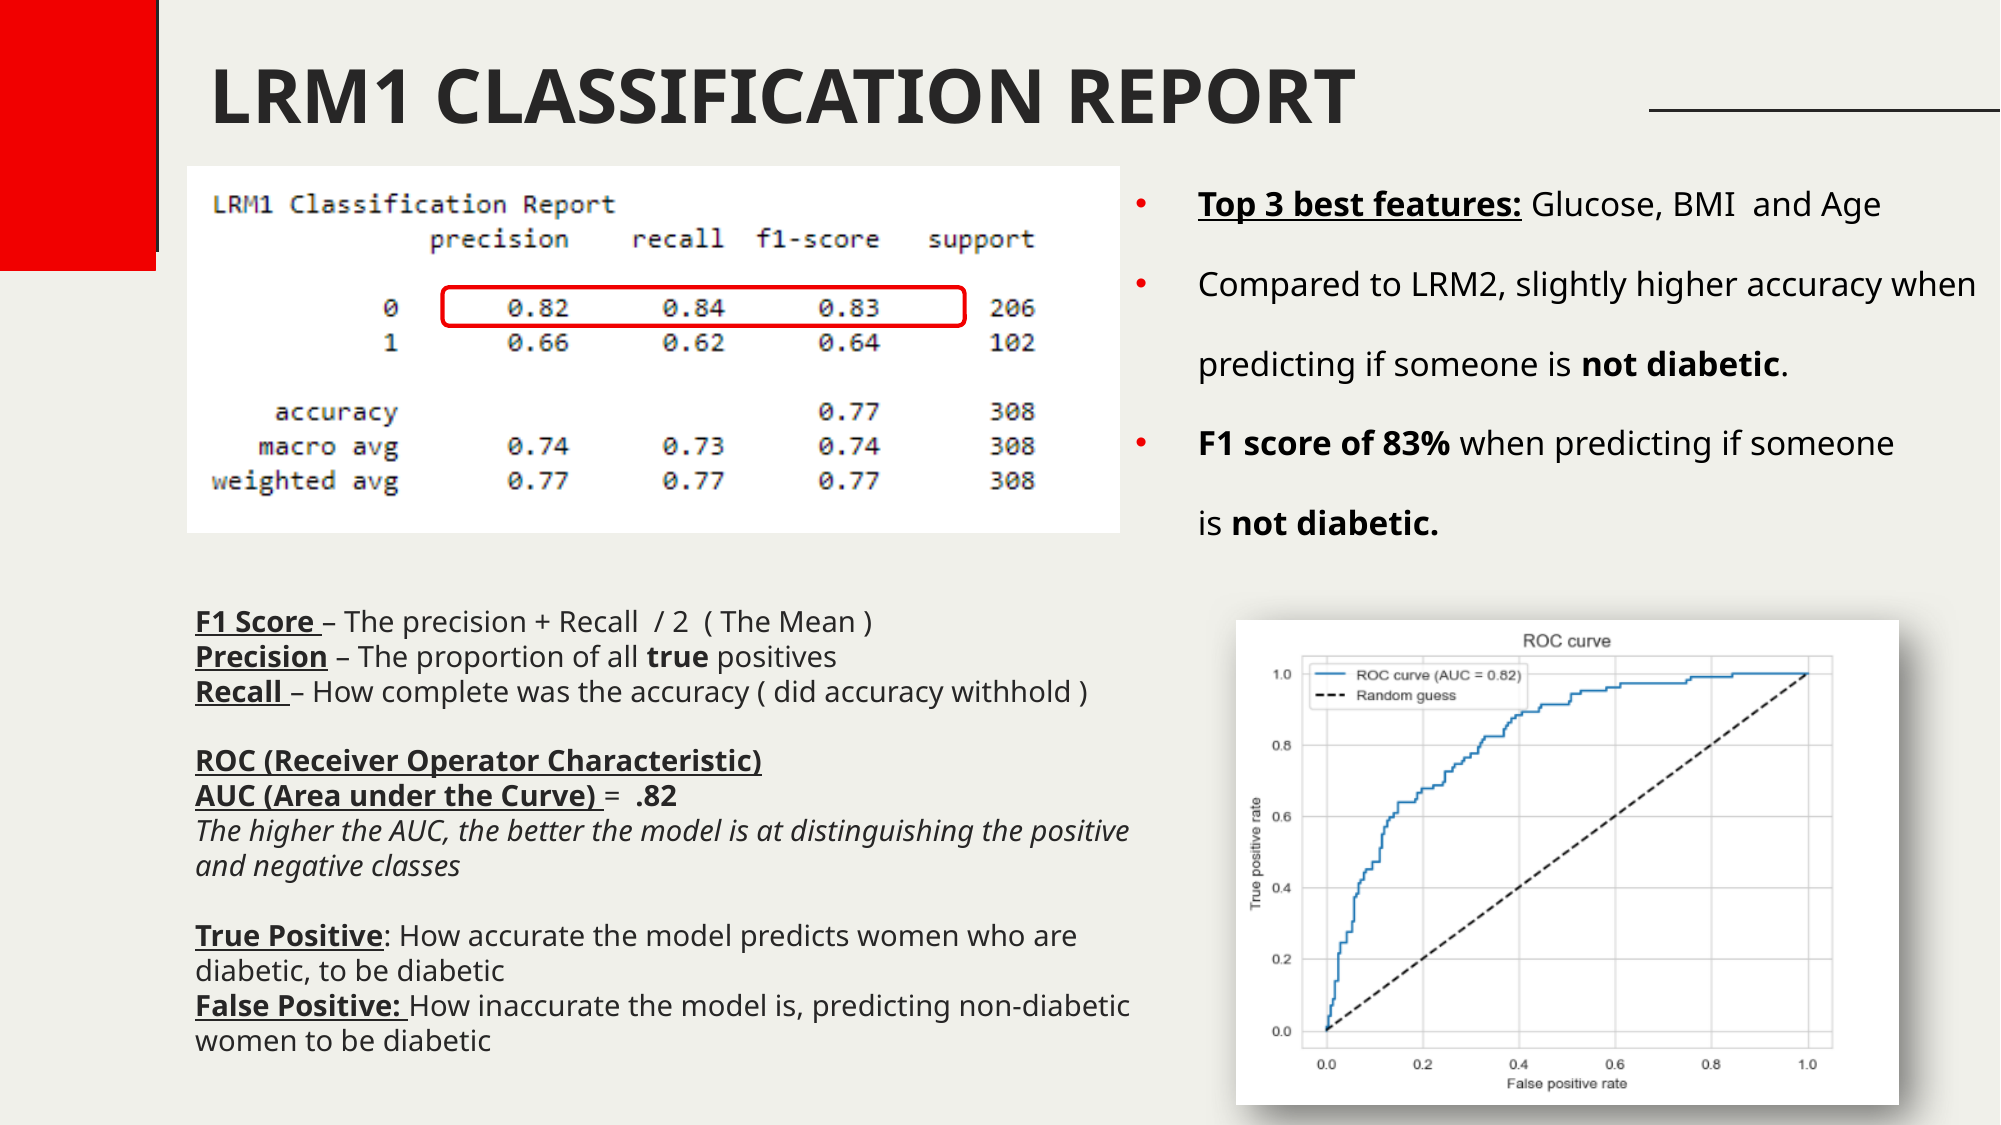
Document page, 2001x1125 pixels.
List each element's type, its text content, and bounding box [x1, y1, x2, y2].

picture [187, 166, 1120, 533]
title LRM1 CLASSIFICATION REPORT [189, 28, 1847, 154]
text_box F1 Score – The precision + Recall / 2 ( The Mean ) Precision – The proportion of all true positives Recall – How complete was the accuracy ( did accuracy withhold ) ROC (Receiver Operator Characteristic) AUC (Area under the Curve) = .82 The higher the AUC, the better the model is at distinguishing the positive and negative classes True Positive: How accurate the model predicts women who are diabetic, to be diabetic False Positive: How inaccurate the model is, predicting non-diabetic women to be diabetic [180, 595, 1170, 1065]
picture [1236, 619, 1899, 1106]
text_box [0, 0, 156, 271]
text_box Top 3 best features: Glucose, BMI and Age Compared to LRM2, slightly higher accuracy when predicting if someone is not diabetic. F1 score of 83% when predicting if someone is not diabetic. [1120, 135, 2000, 590]
